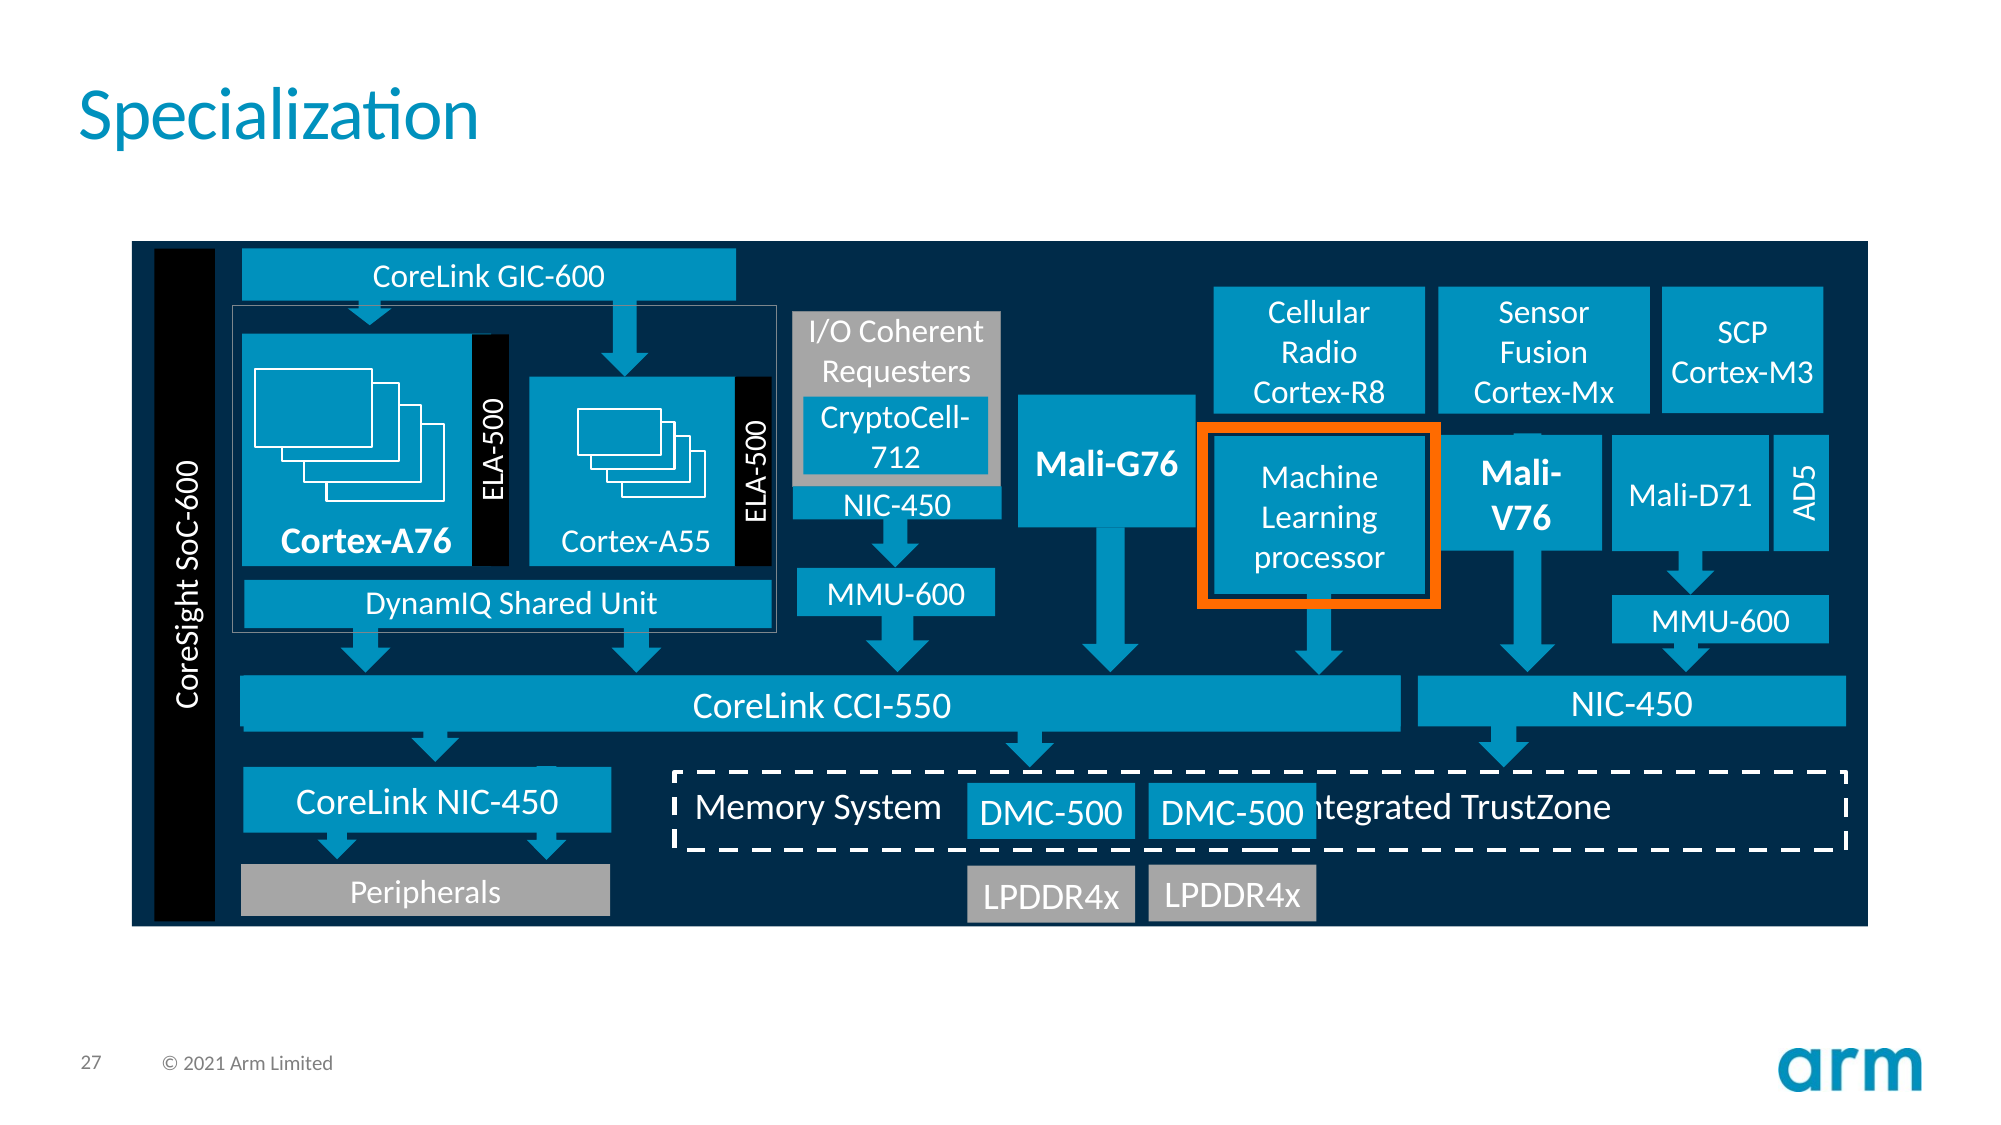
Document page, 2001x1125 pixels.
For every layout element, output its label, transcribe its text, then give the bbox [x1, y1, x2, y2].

picture [1803, 1048, 1922, 1092]
picture [1889, 1048, 1903, 1053]
title Specialization [78, 78, 1922, 186]
picture [1911, 1048, 1922, 1062]
picture [1778, 1072, 1794, 1092]
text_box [131, 241, 1869, 927]
picture [1788, 1056, 1812, 1083]
picture [1778, 1048, 1794, 1067]
